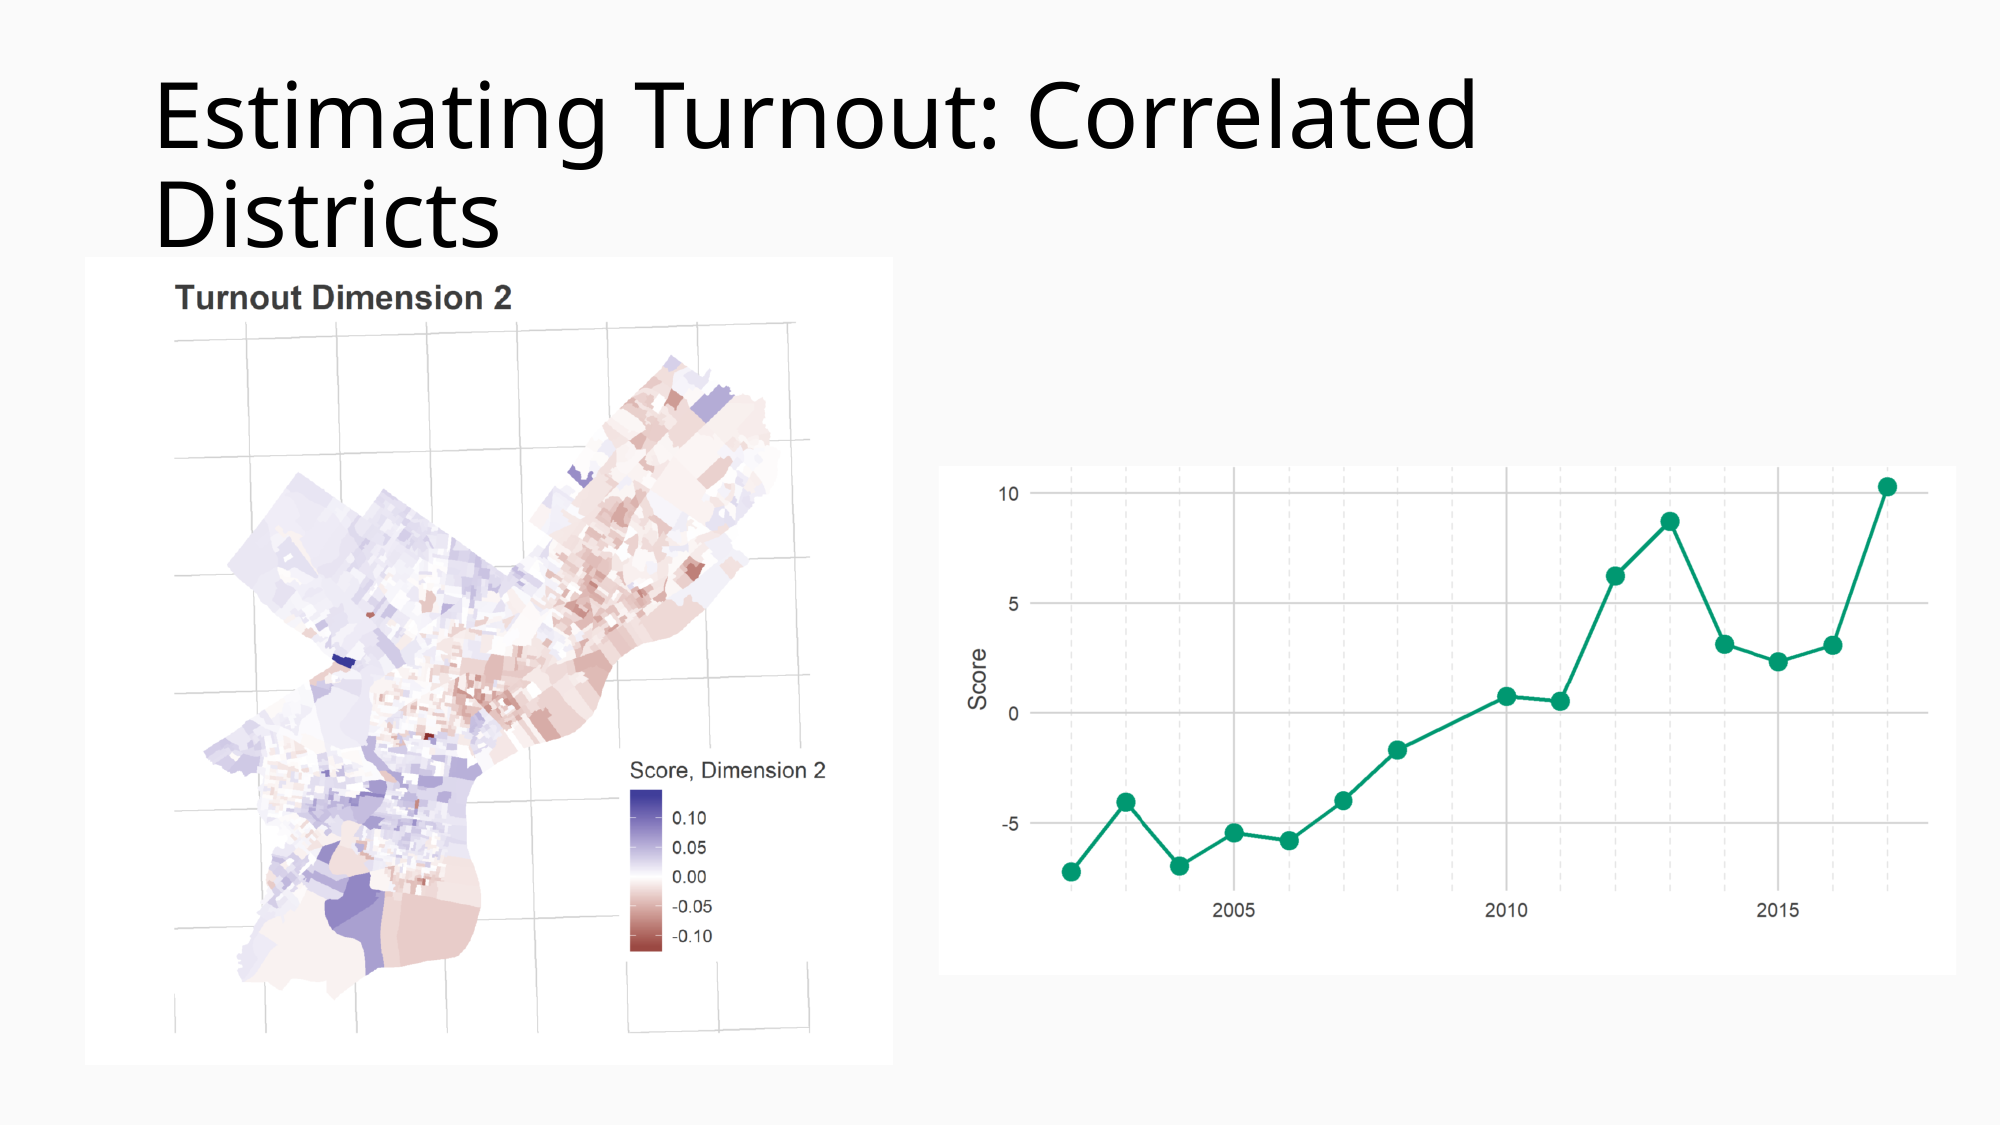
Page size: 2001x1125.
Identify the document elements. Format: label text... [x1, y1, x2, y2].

picture [84, 257, 893, 1065]
title Estimating Turnout: Correlated Districts [137, 59, 1863, 278]
picture [938, 466, 1957, 975]
